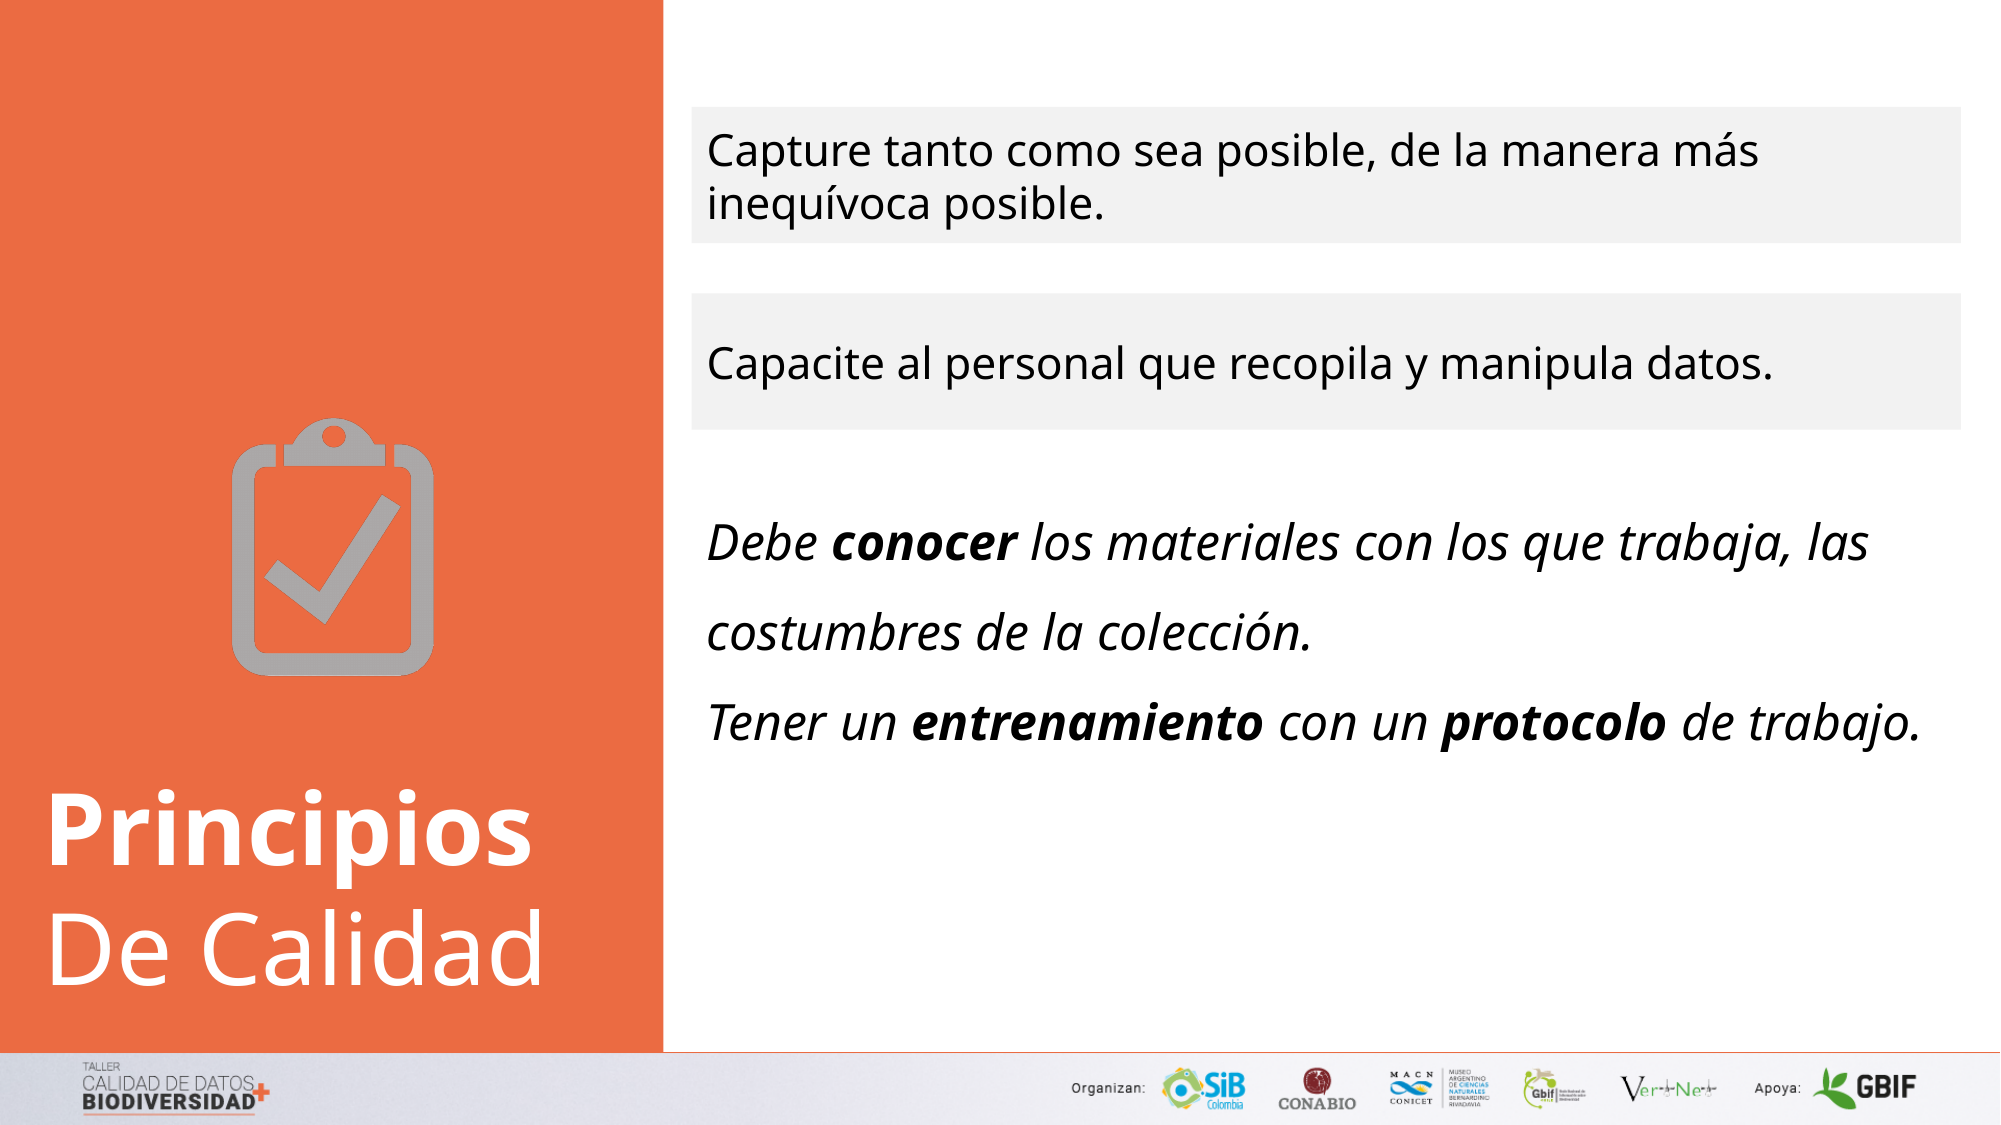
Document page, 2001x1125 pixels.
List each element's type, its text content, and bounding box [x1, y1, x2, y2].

text_box Capture tanto como sea posible, de la manera más inequívoca posible. [691, 106, 1961, 244]
text_box Capacite al personal que recopila y manipula datos. [691, 293, 1961, 430]
picture [166, 382, 497, 712]
picture [0, 1051, 2000, 1125]
text_box Debe conocer los materiales con los que trabaja, las costumbres de la colección. Tener un entrenamiento con un protocolo de trabajo. [691, 472, 1961, 758]
text_box Principios De Calidad [28, 757, 692, 1013]
text_box [0, 0, 664, 1050]
